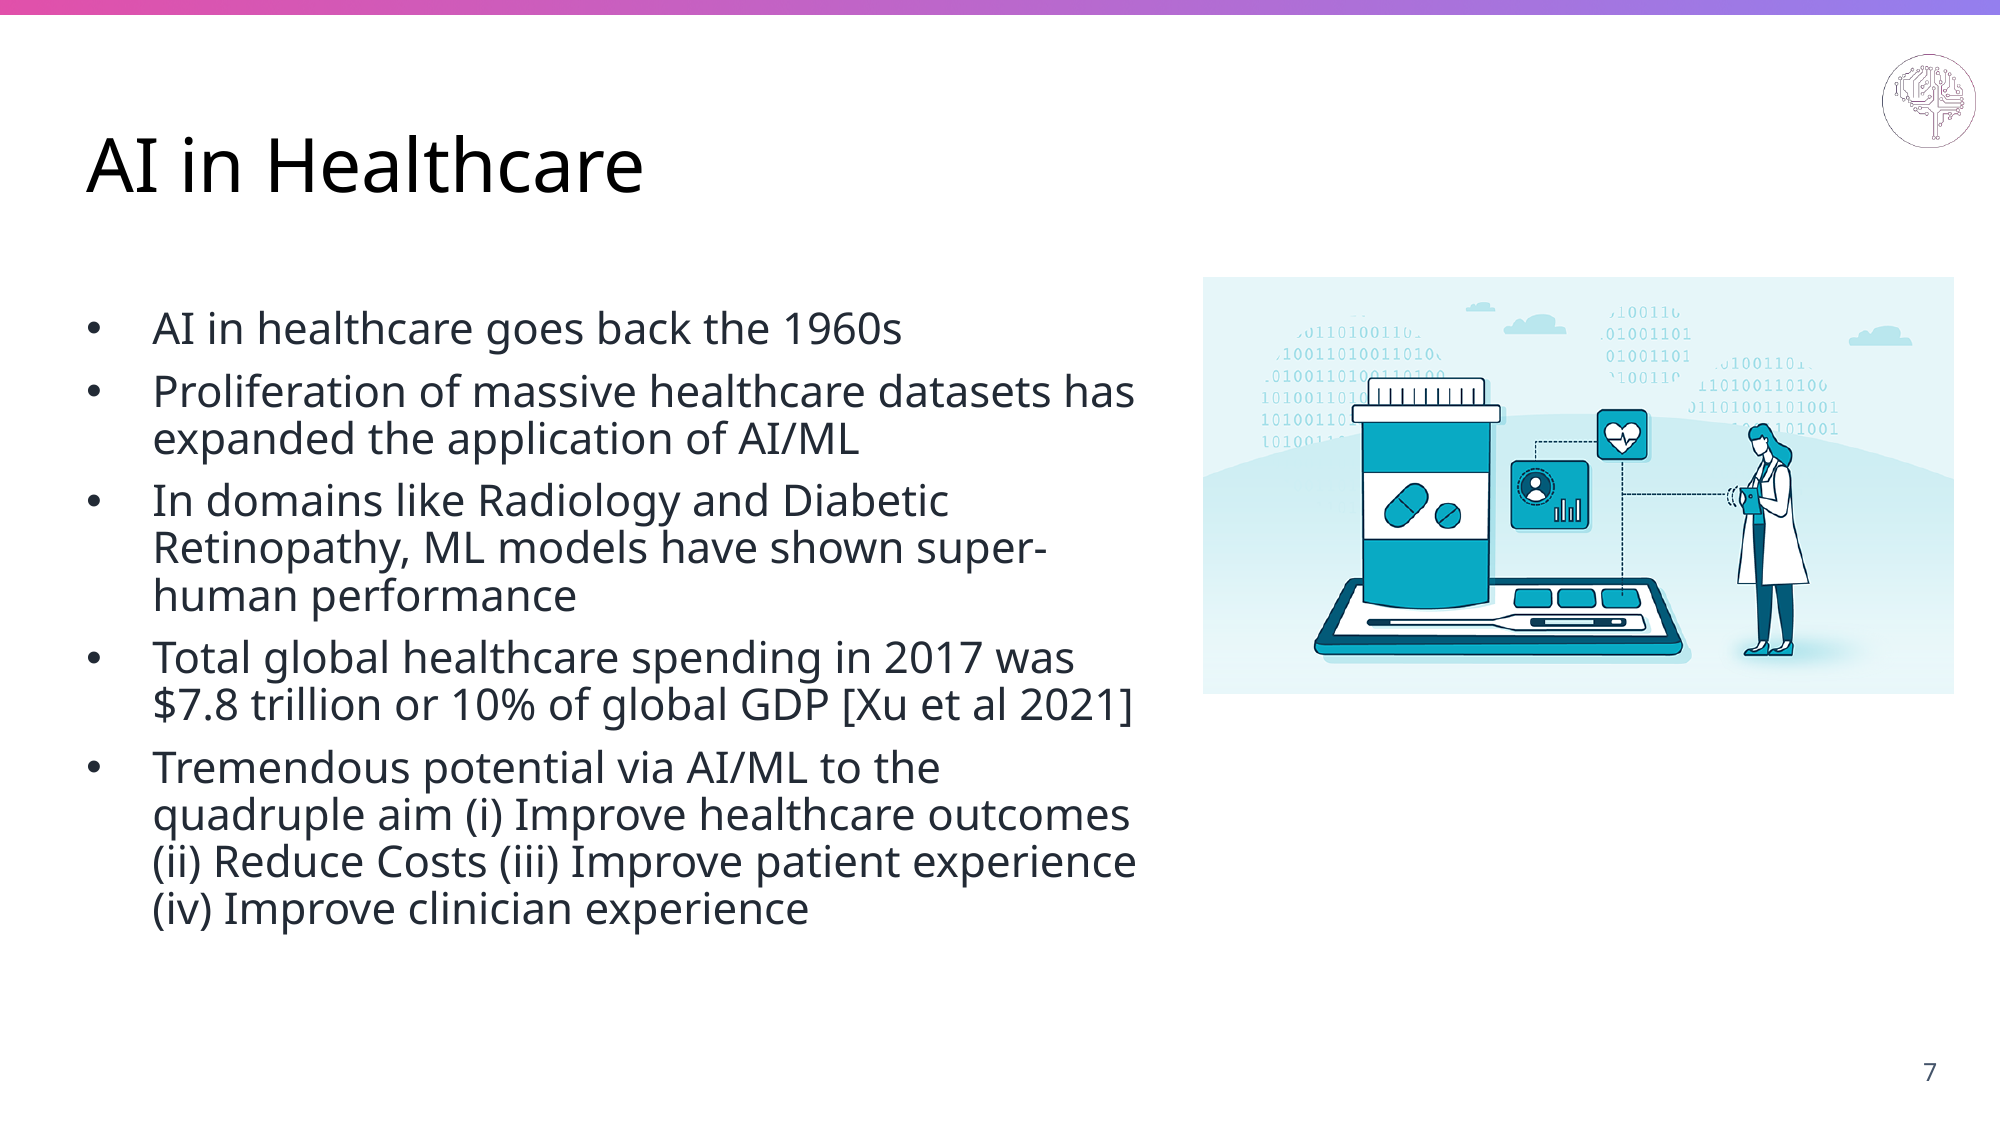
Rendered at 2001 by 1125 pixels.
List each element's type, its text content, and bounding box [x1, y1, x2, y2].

picture [1882, 54, 1976, 148]
title AI in Healthcare [71, 59, 1797, 278]
picture [0, 0, 2000, 15]
list AI in healthcare goes back the 1960s Proliferation of massive healthcare datasets has expanded the application of AI/ML In domains like Radiology and Diabetic Retinopathy, ML models have shown super-human performance Total global healthcare spending in 2017 was $7.8 trillion or 10% of global GDP [Xu et al 2021] Tremendous potential via AI/ML to the quadruple aim (i) Improve healthcare outcomes (ii) Reduce Costs (iii) Improve patient experience (iv) Improve clinician experience [71, 299, 1179, 1014]
picture [1203, 277, 1954, 694]
